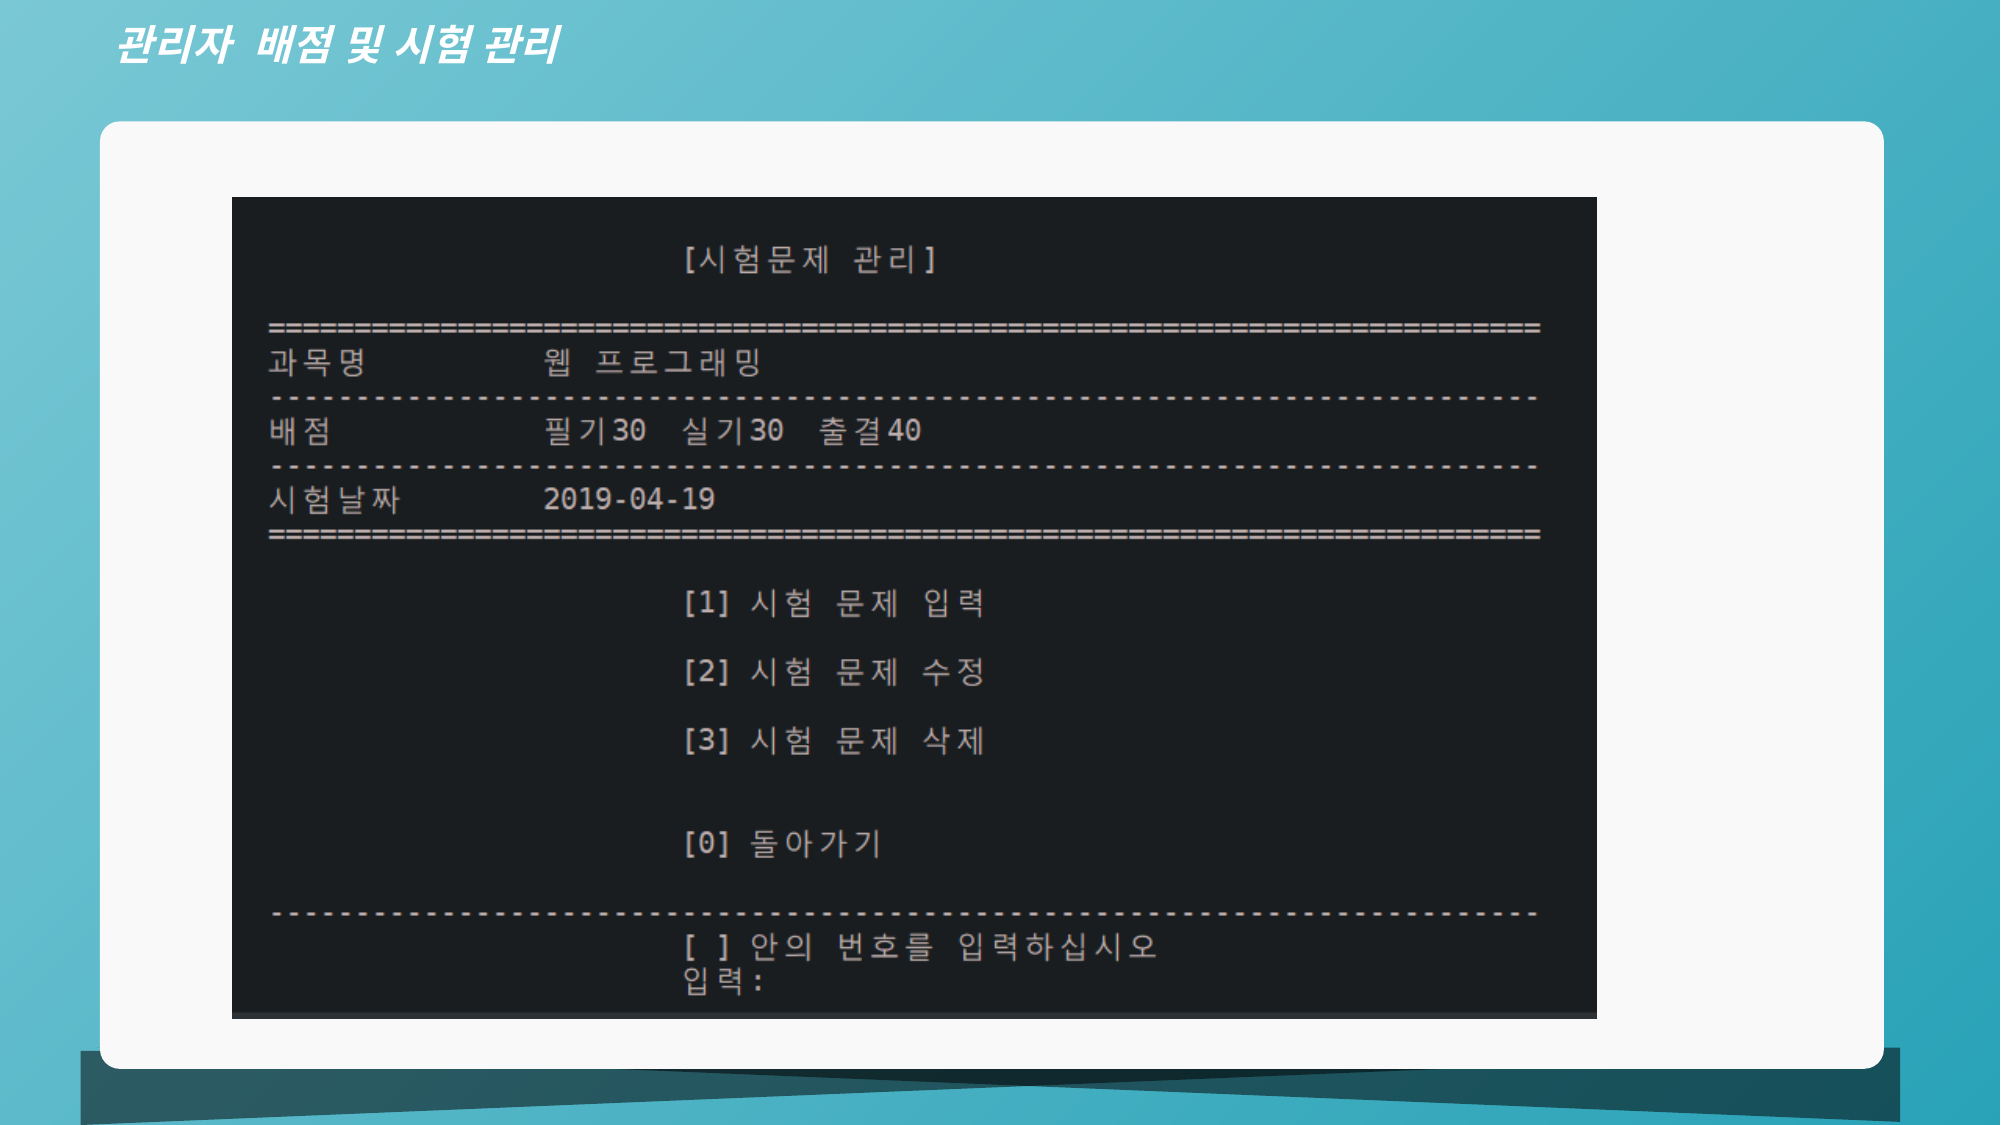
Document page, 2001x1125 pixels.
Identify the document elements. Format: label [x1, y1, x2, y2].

picture [231, 196, 1597, 1020]
text_box [80, 11, 1901, 1125]
